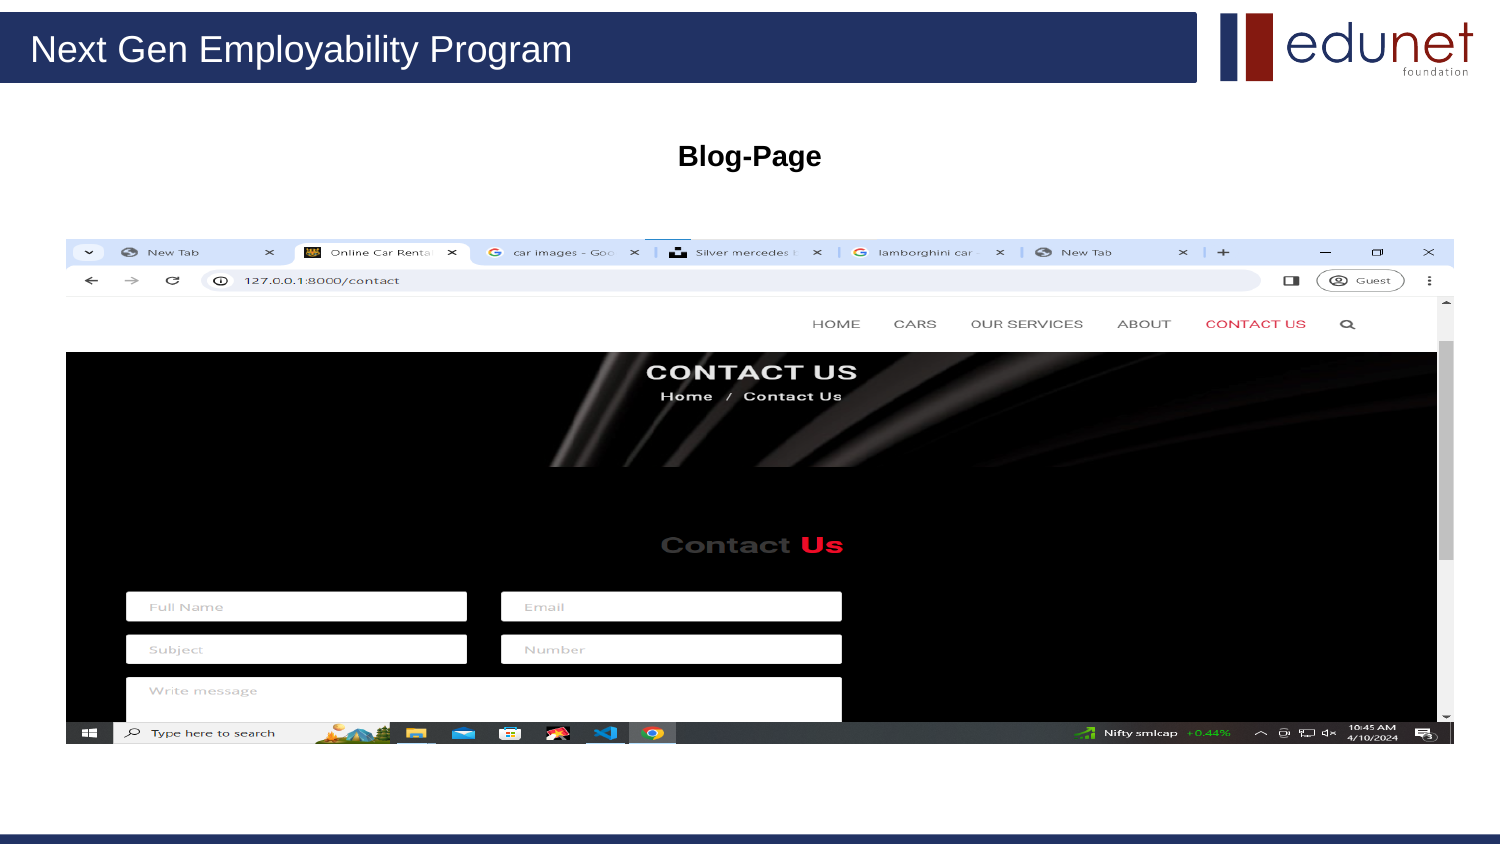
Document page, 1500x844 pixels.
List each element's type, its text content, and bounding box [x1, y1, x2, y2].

picture [66, 239, 1454, 744]
picture [1279, 14, 1482, 83]
title Blog-Page [103, 101, 1397, 208]
